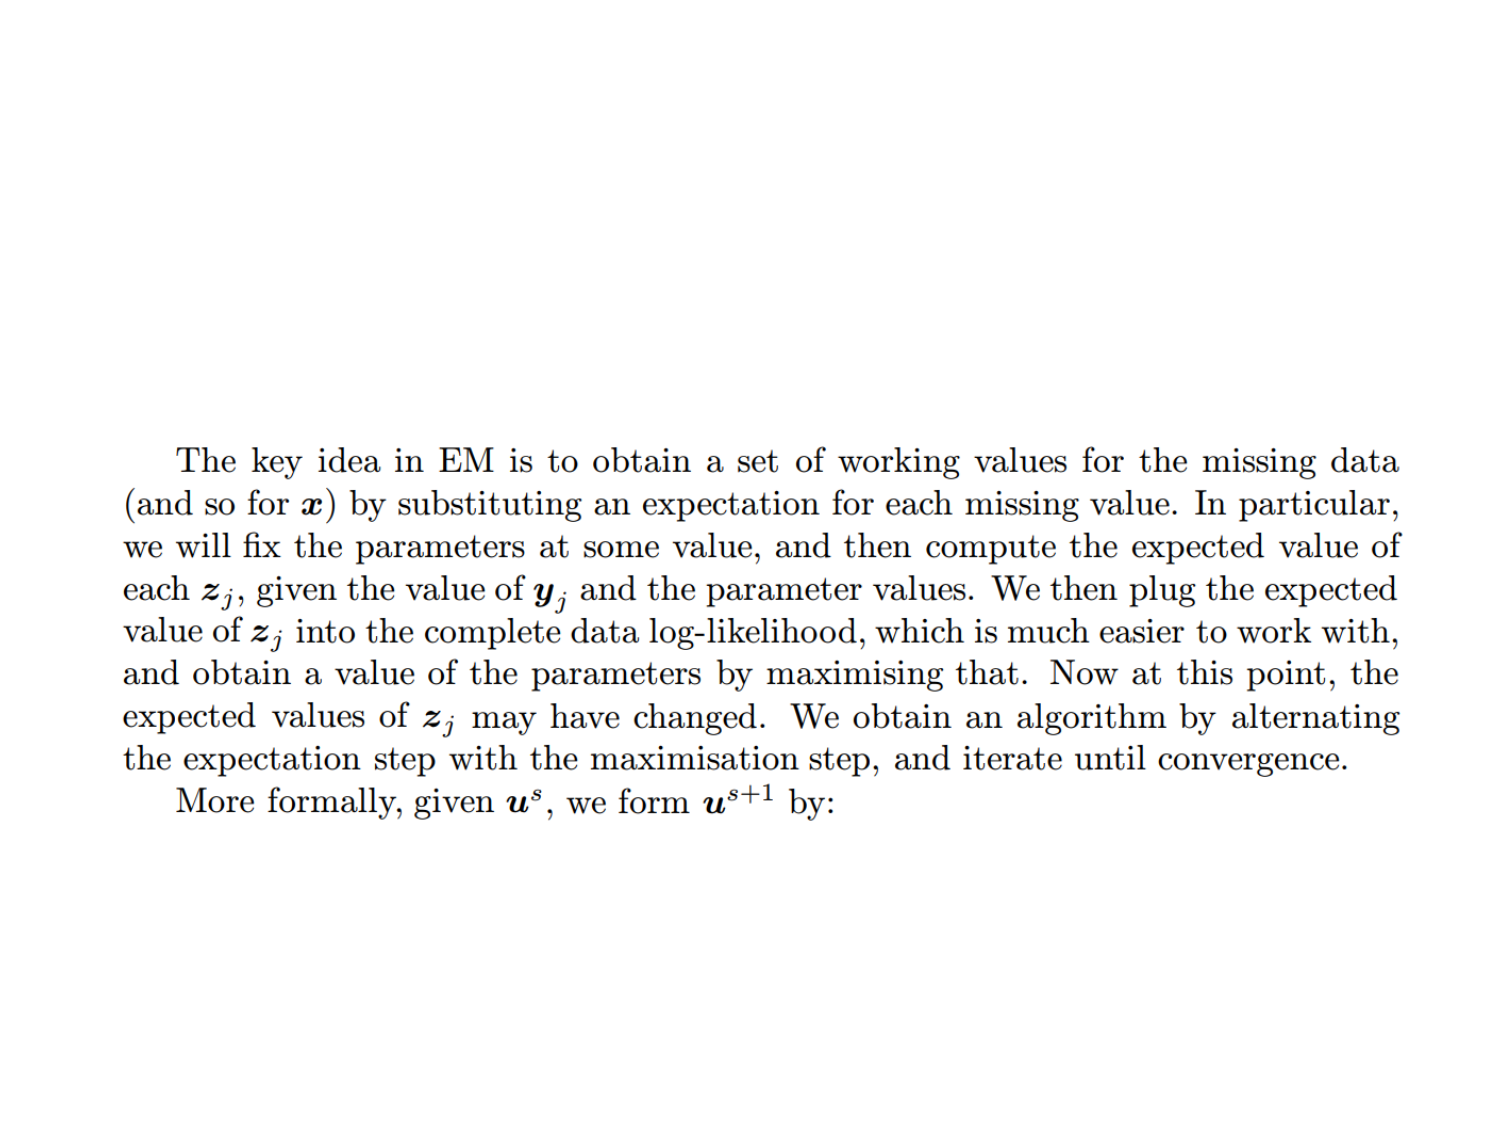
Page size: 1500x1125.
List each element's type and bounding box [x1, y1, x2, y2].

list [74, 441, 1426, 826]
